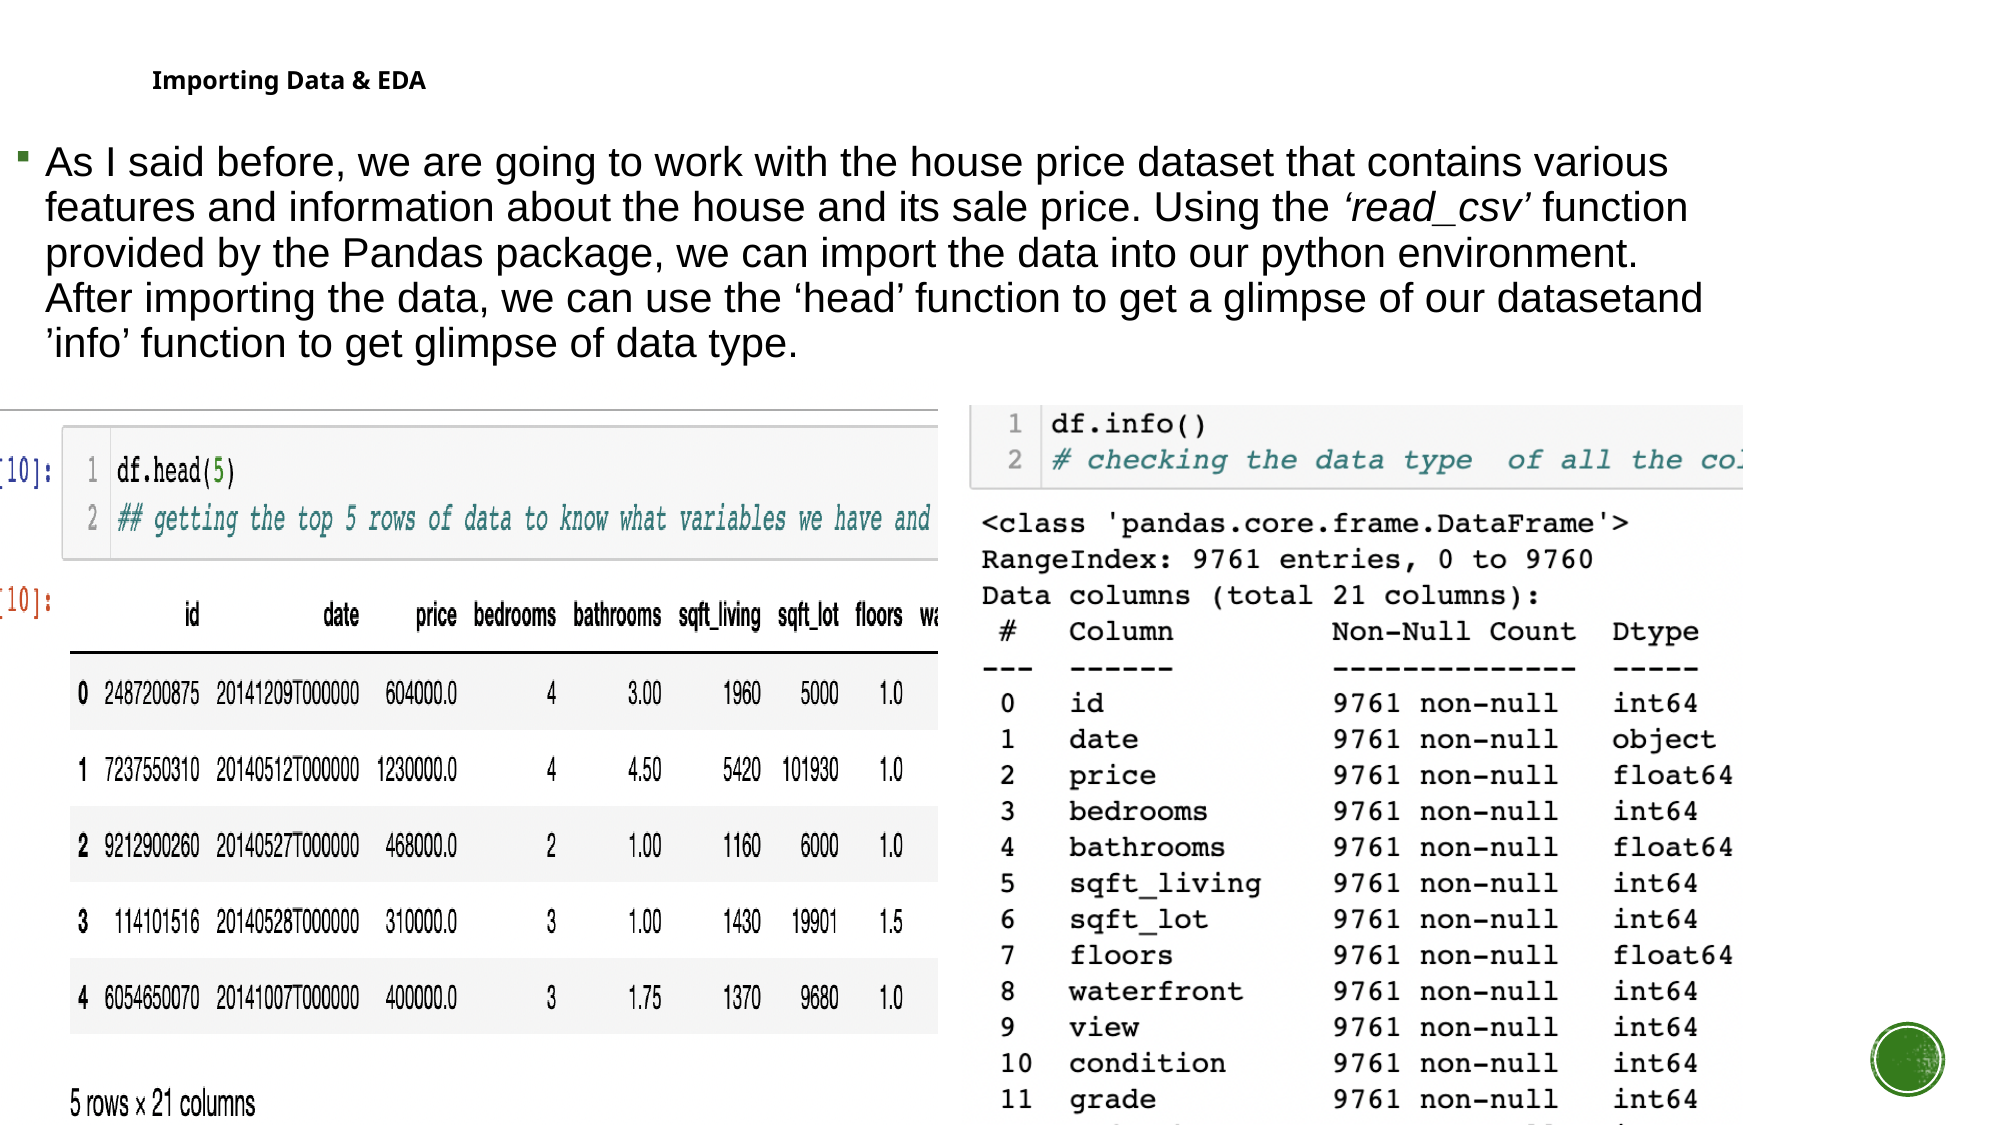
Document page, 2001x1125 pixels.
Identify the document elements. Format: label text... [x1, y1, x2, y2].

list As I said before, we are going to work with the house price dataset that contains various features and information about the house and its sale price. Using the ‘read_csv’ function provided by the Pandas package, we can import the data into our python environment. After importing the data, we can use the ‘head’ function to get a glimpse of our datasetand ’info’ function to get glimpse of data type. [0, 133, 1725, 1014]
title Importing Data & EDA [137, 59, 1863, 134]
picture [961, 405, 1743, 1125]
picture [0, 378, 938, 1125]
